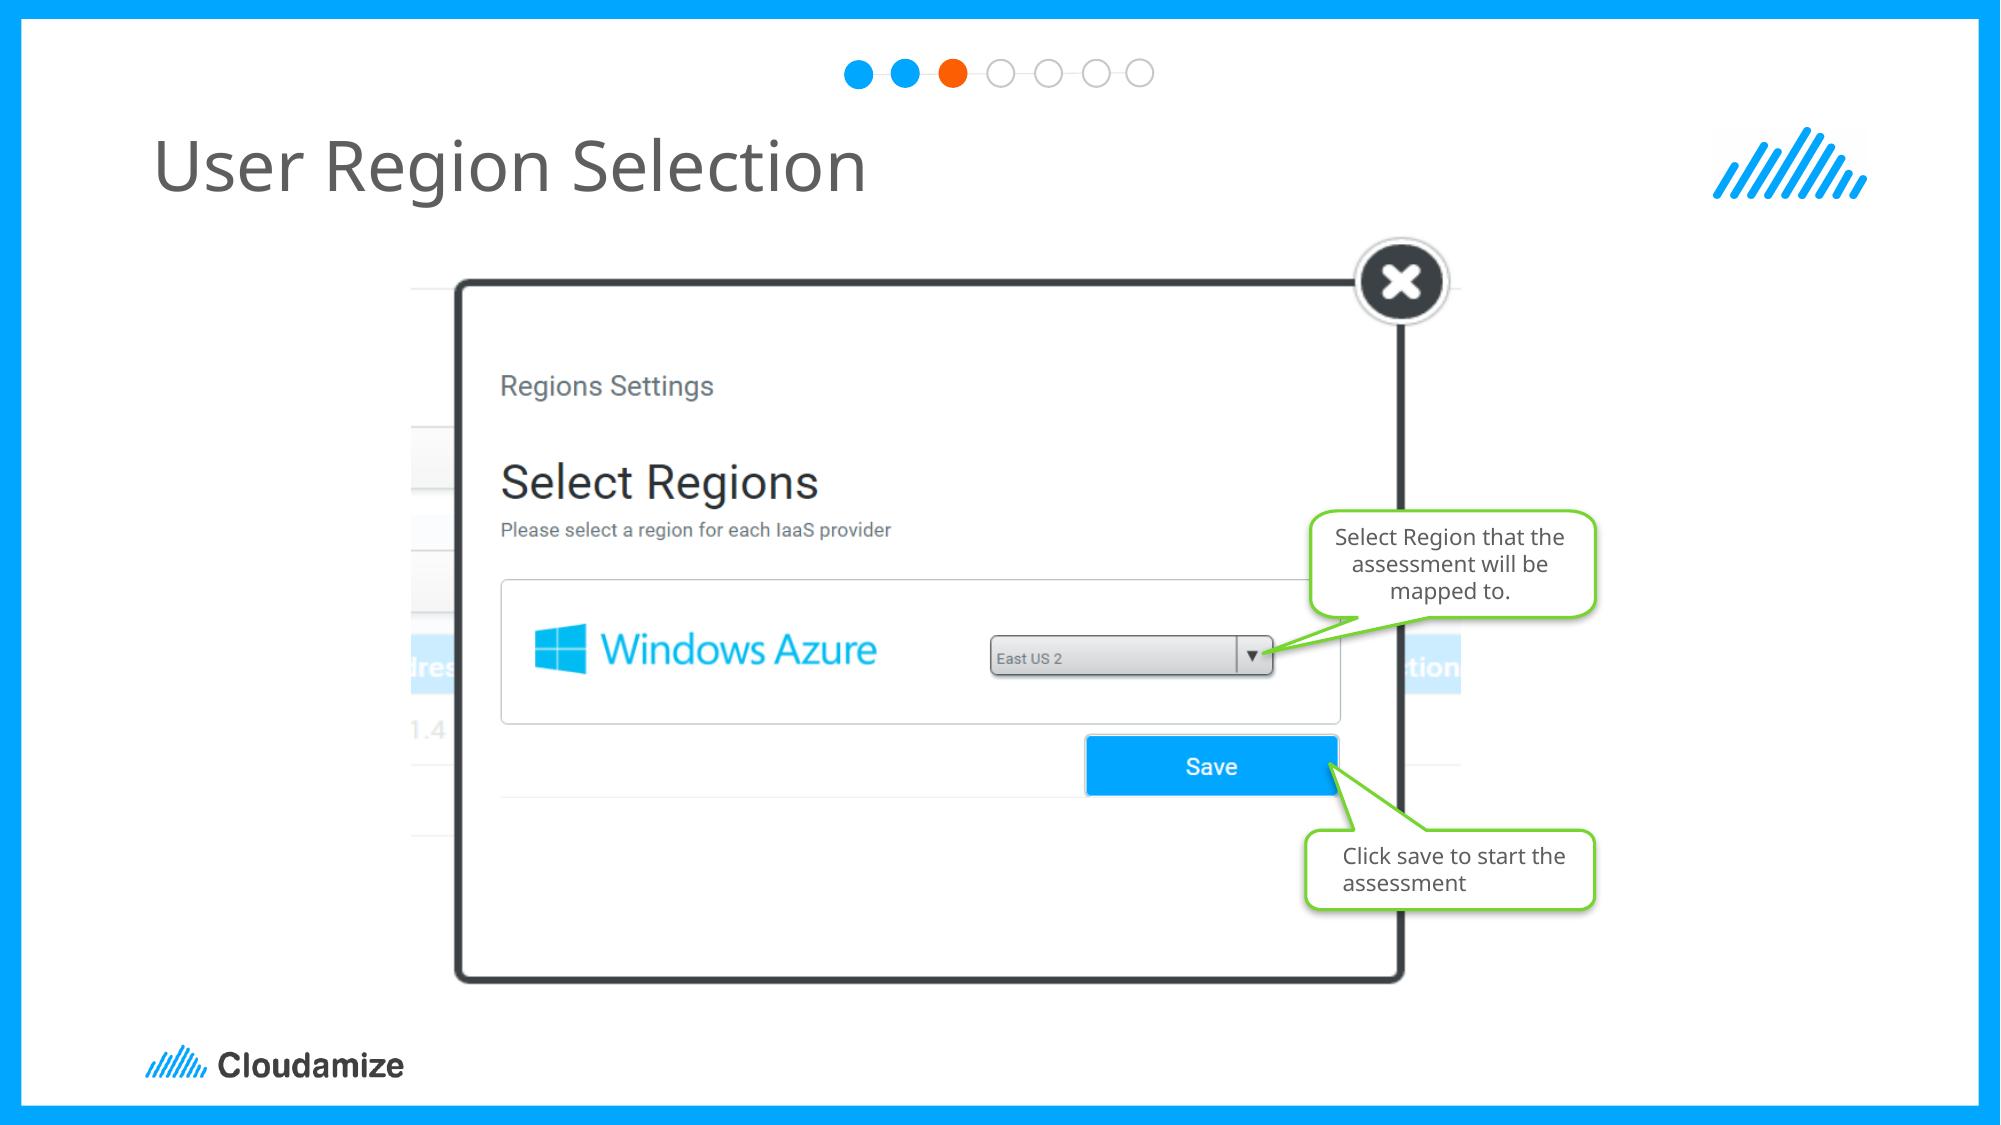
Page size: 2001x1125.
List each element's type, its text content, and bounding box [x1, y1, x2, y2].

text_box Click save to start the assessment [1461, 834, 1617, 904]
text_box [1461, 830, 1590, 834]
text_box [845, 59, 1154, 89]
picture [1713, 127, 1867, 199]
picture [411, 223, 1461, 1037]
text_box [1461, 904, 1592, 910]
title User Region Selection [137, 59, 1678, 278]
text_box [1461, 510, 1586, 515]
text_box [1461, 515, 1596, 618]
text_box Select Region that the assessment will be mapped to. [1461, 515, 1587, 612]
